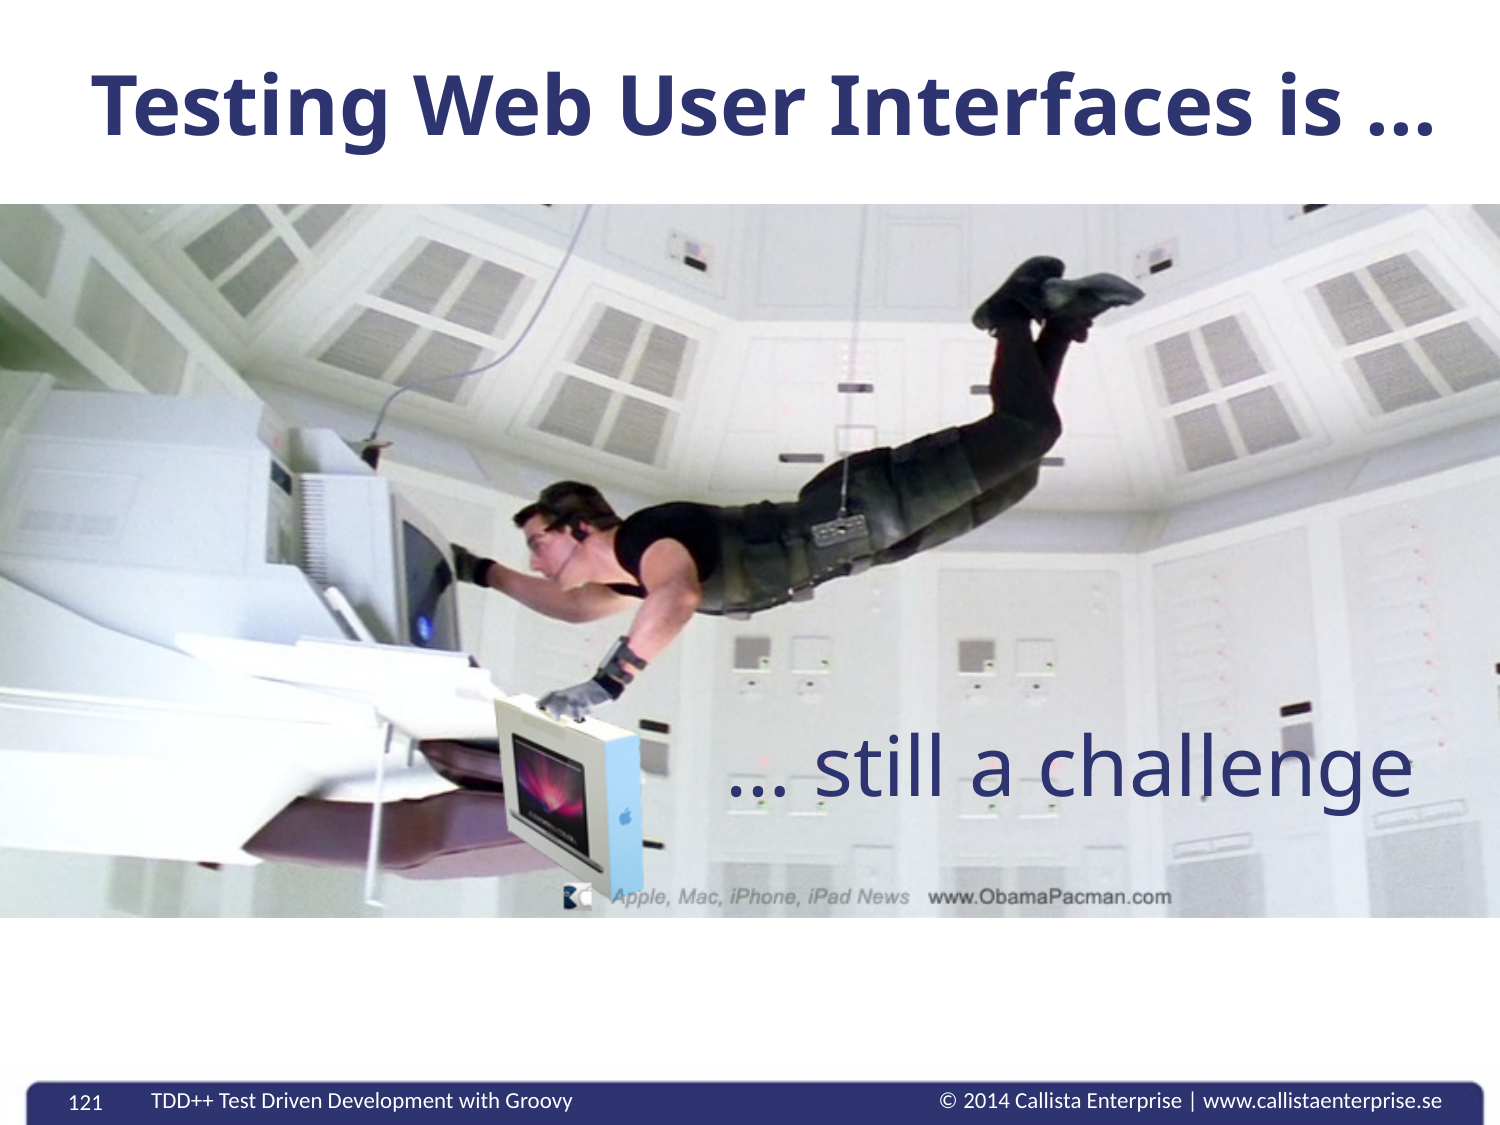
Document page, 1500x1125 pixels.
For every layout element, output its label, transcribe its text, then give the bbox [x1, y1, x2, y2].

title Testing Web User Interfaces is ... [75, 45, 1459, 202]
picture [0, 0, 1500, 1125]
